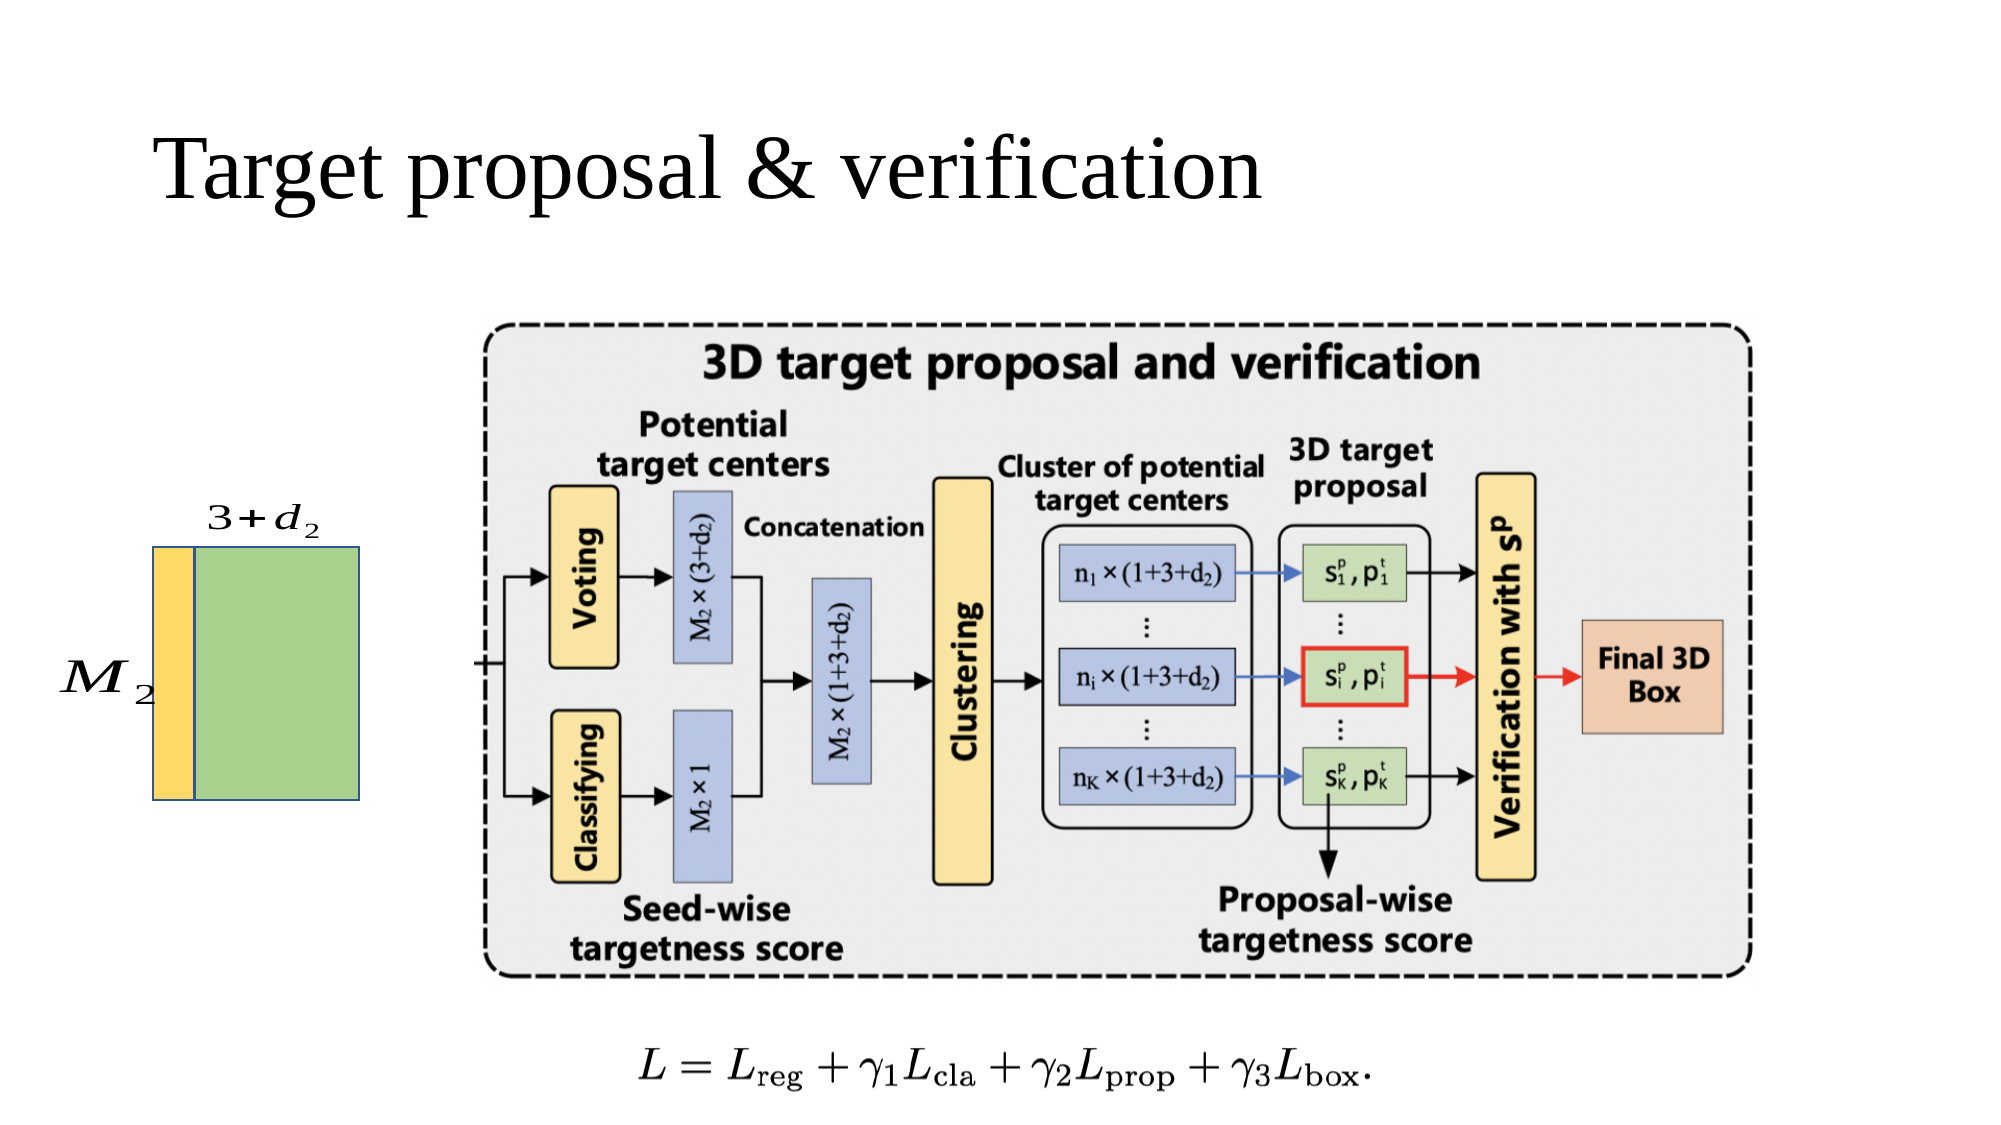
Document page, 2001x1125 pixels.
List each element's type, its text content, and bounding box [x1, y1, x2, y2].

text_box [196, 546, 360, 801]
picture [474, 313, 1779, 987]
picture [612, 1010, 1388, 1125]
text_box [152, 546, 196, 801]
title Target proposal & verification [137, 59, 1863, 278]
